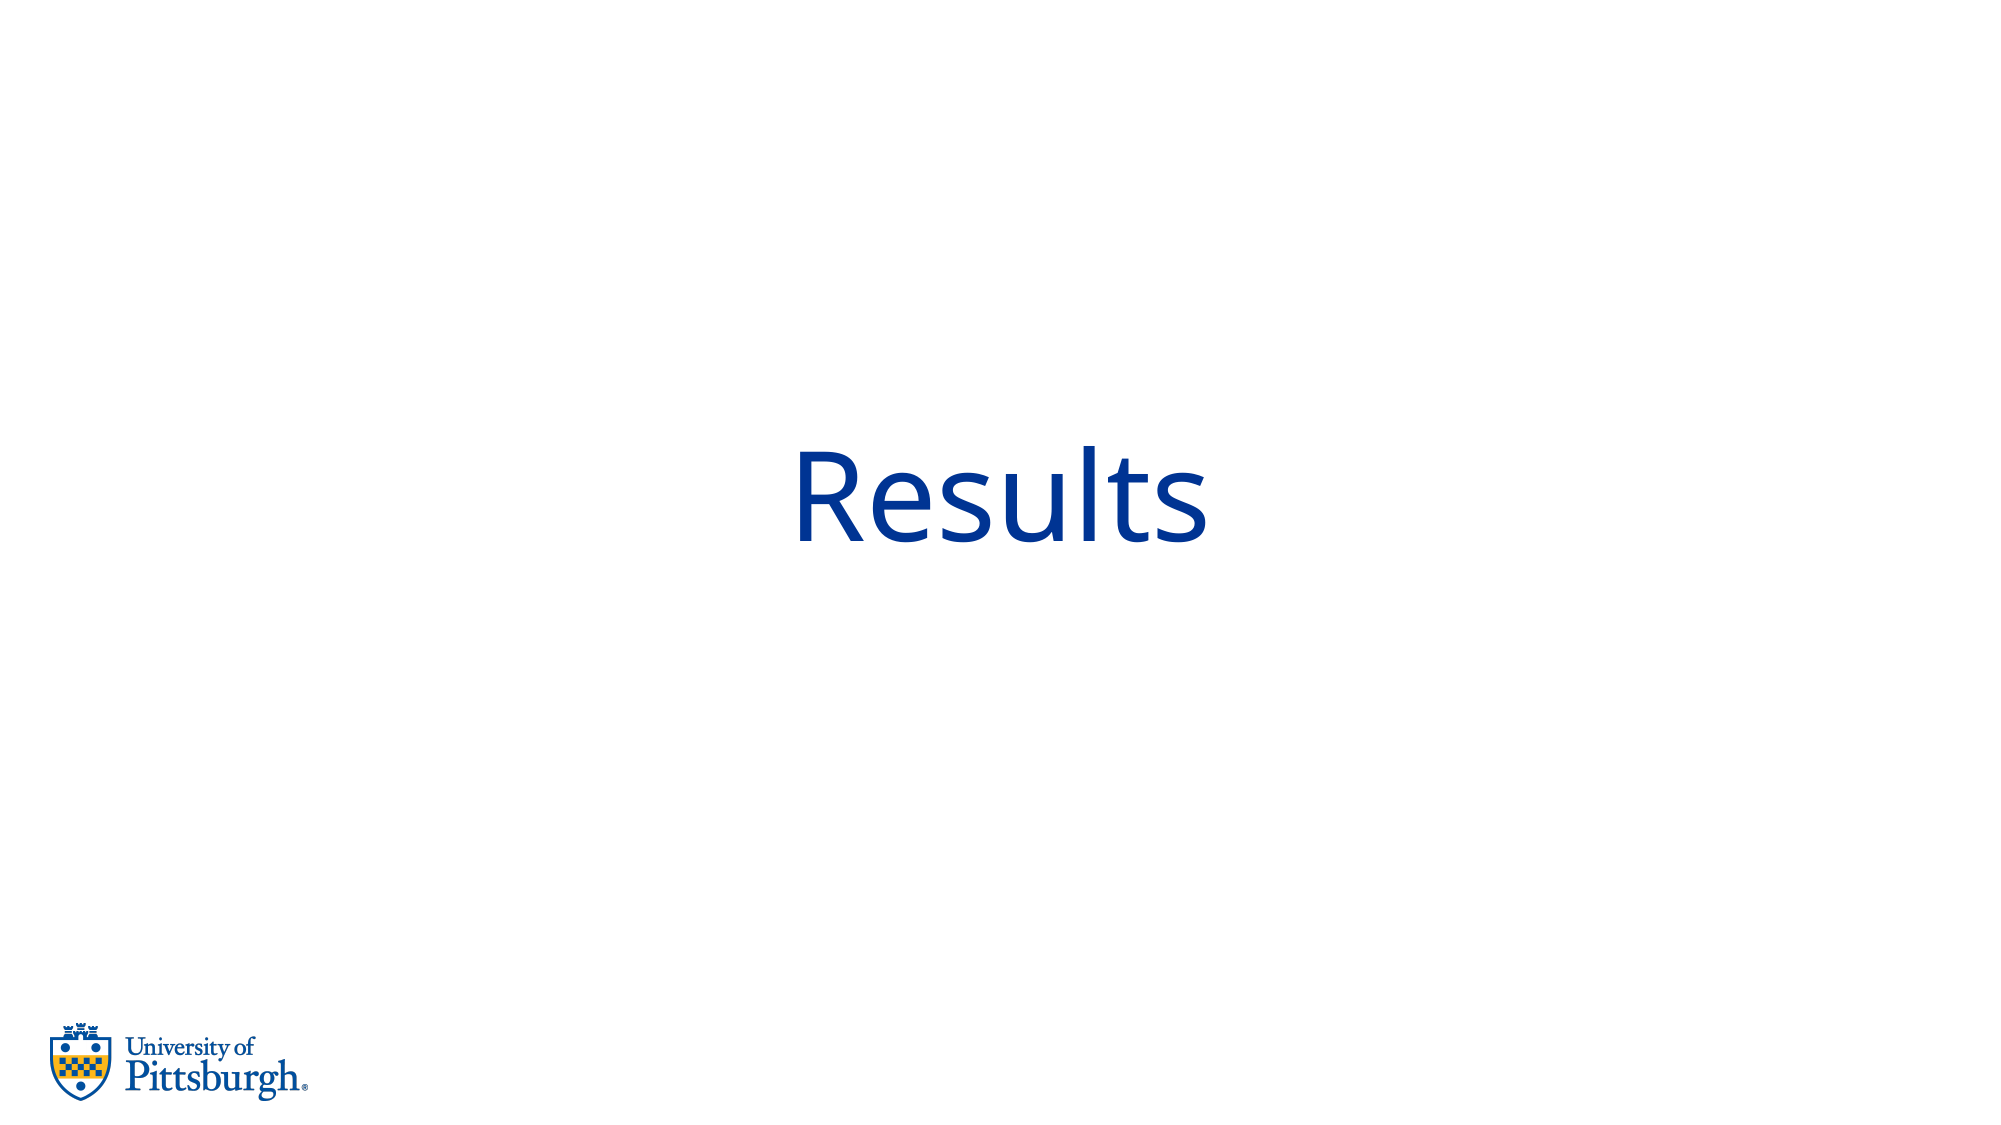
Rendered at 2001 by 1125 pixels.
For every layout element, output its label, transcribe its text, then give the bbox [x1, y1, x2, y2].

title Results [249, 184, 1750, 576]
picture [50, 1023, 308, 1101]
